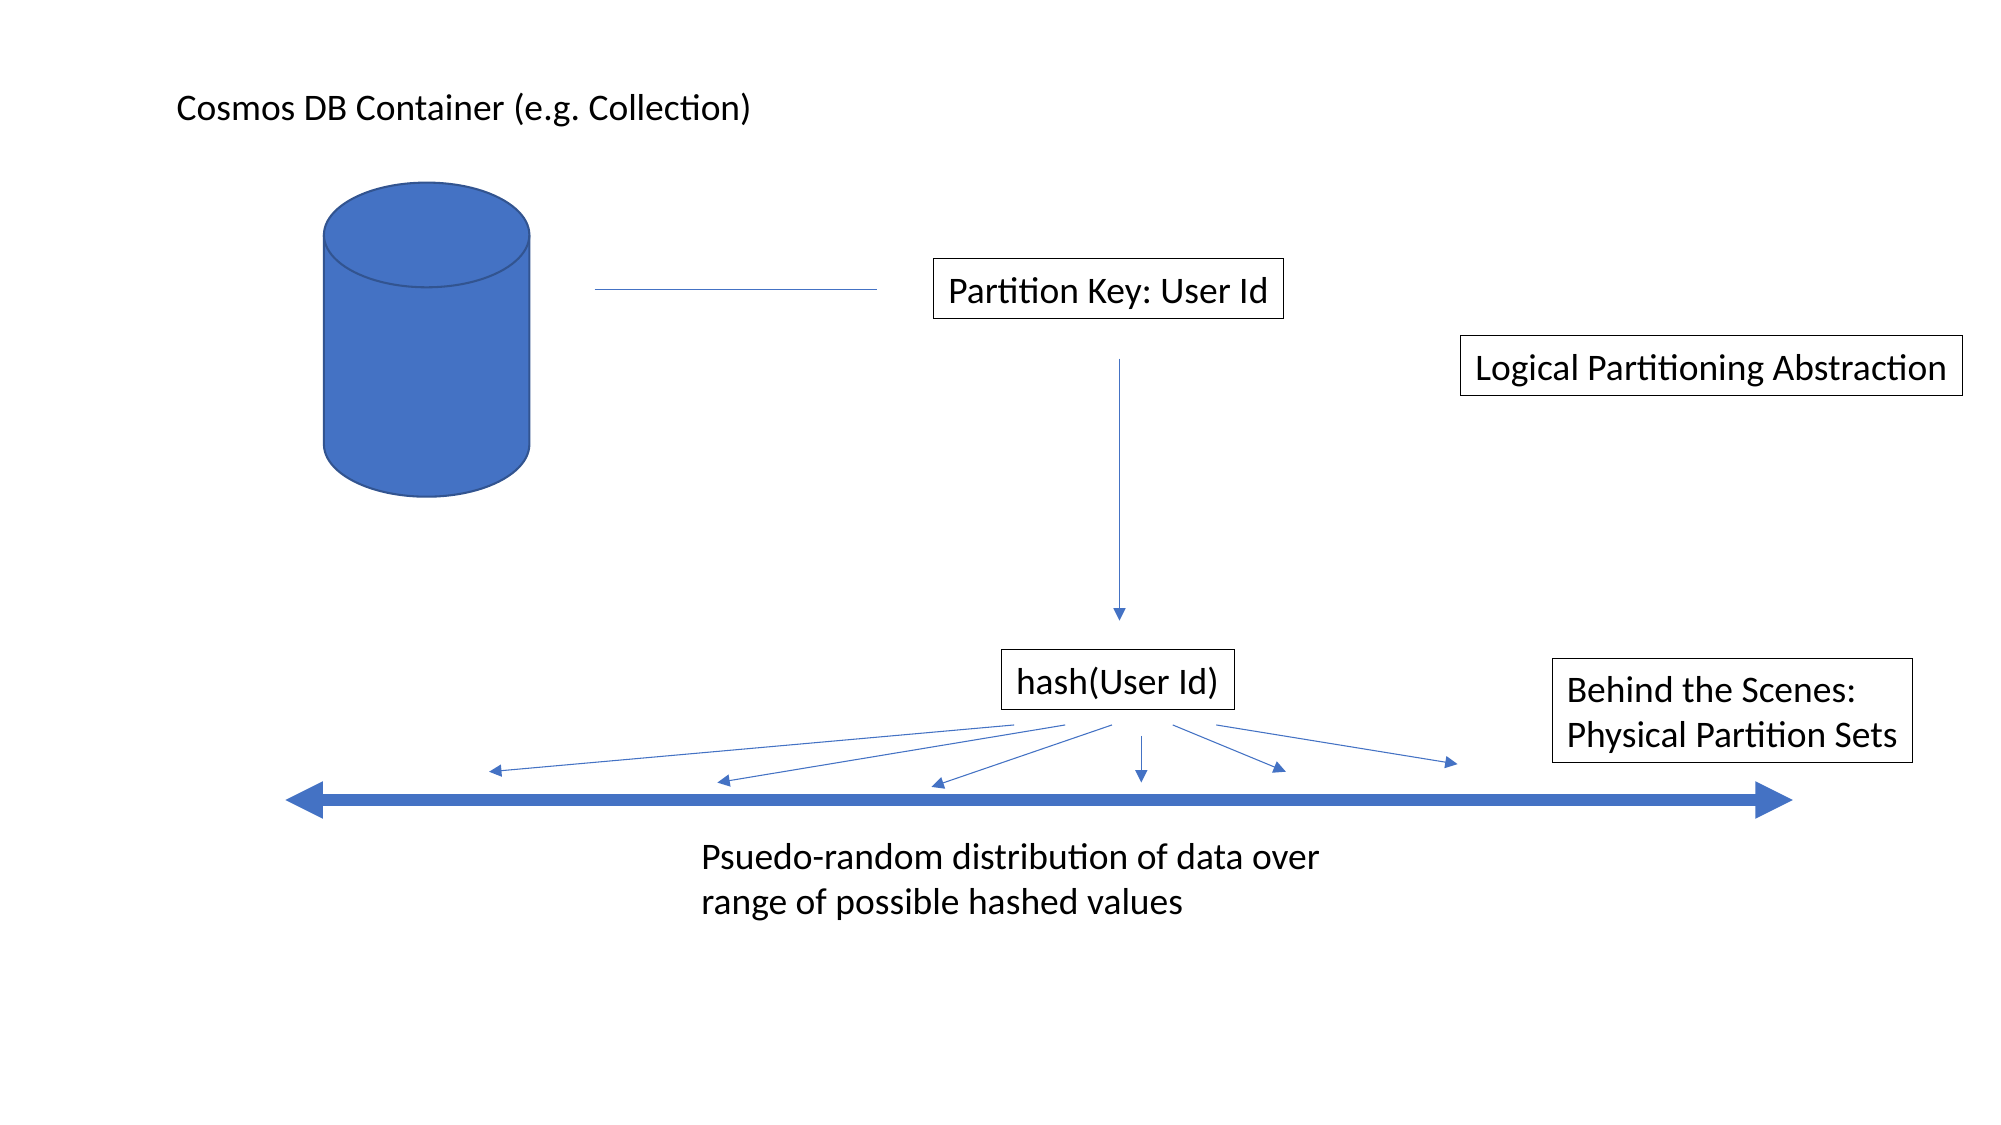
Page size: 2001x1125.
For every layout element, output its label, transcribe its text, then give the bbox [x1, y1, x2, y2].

text_box Cosmos DB Container (e.g. Collection) [161, 76, 768, 136]
text_box Logical Partitioning Abstraction [1460, 335, 1963, 396]
text_box hash(User Id) [1001, 649, 1235, 710]
text_box [322, 181, 531, 498]
text_box Behind the Scenes: Physical Partition Sets [1552, 658, 1913, 763]
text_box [931, 724, 1112, 787]
text_box Psuedo-random distribution of data over range of possible hashed values [686, 824, 1336, 930]
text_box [1286, 724, 1458, 765]
text_box Partition Key: User Id [933, 258, 1284, 319]
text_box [717, 724, 931, 783]
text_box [489, 724, 717, 772]
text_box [1172, 724, 1286, 772]
